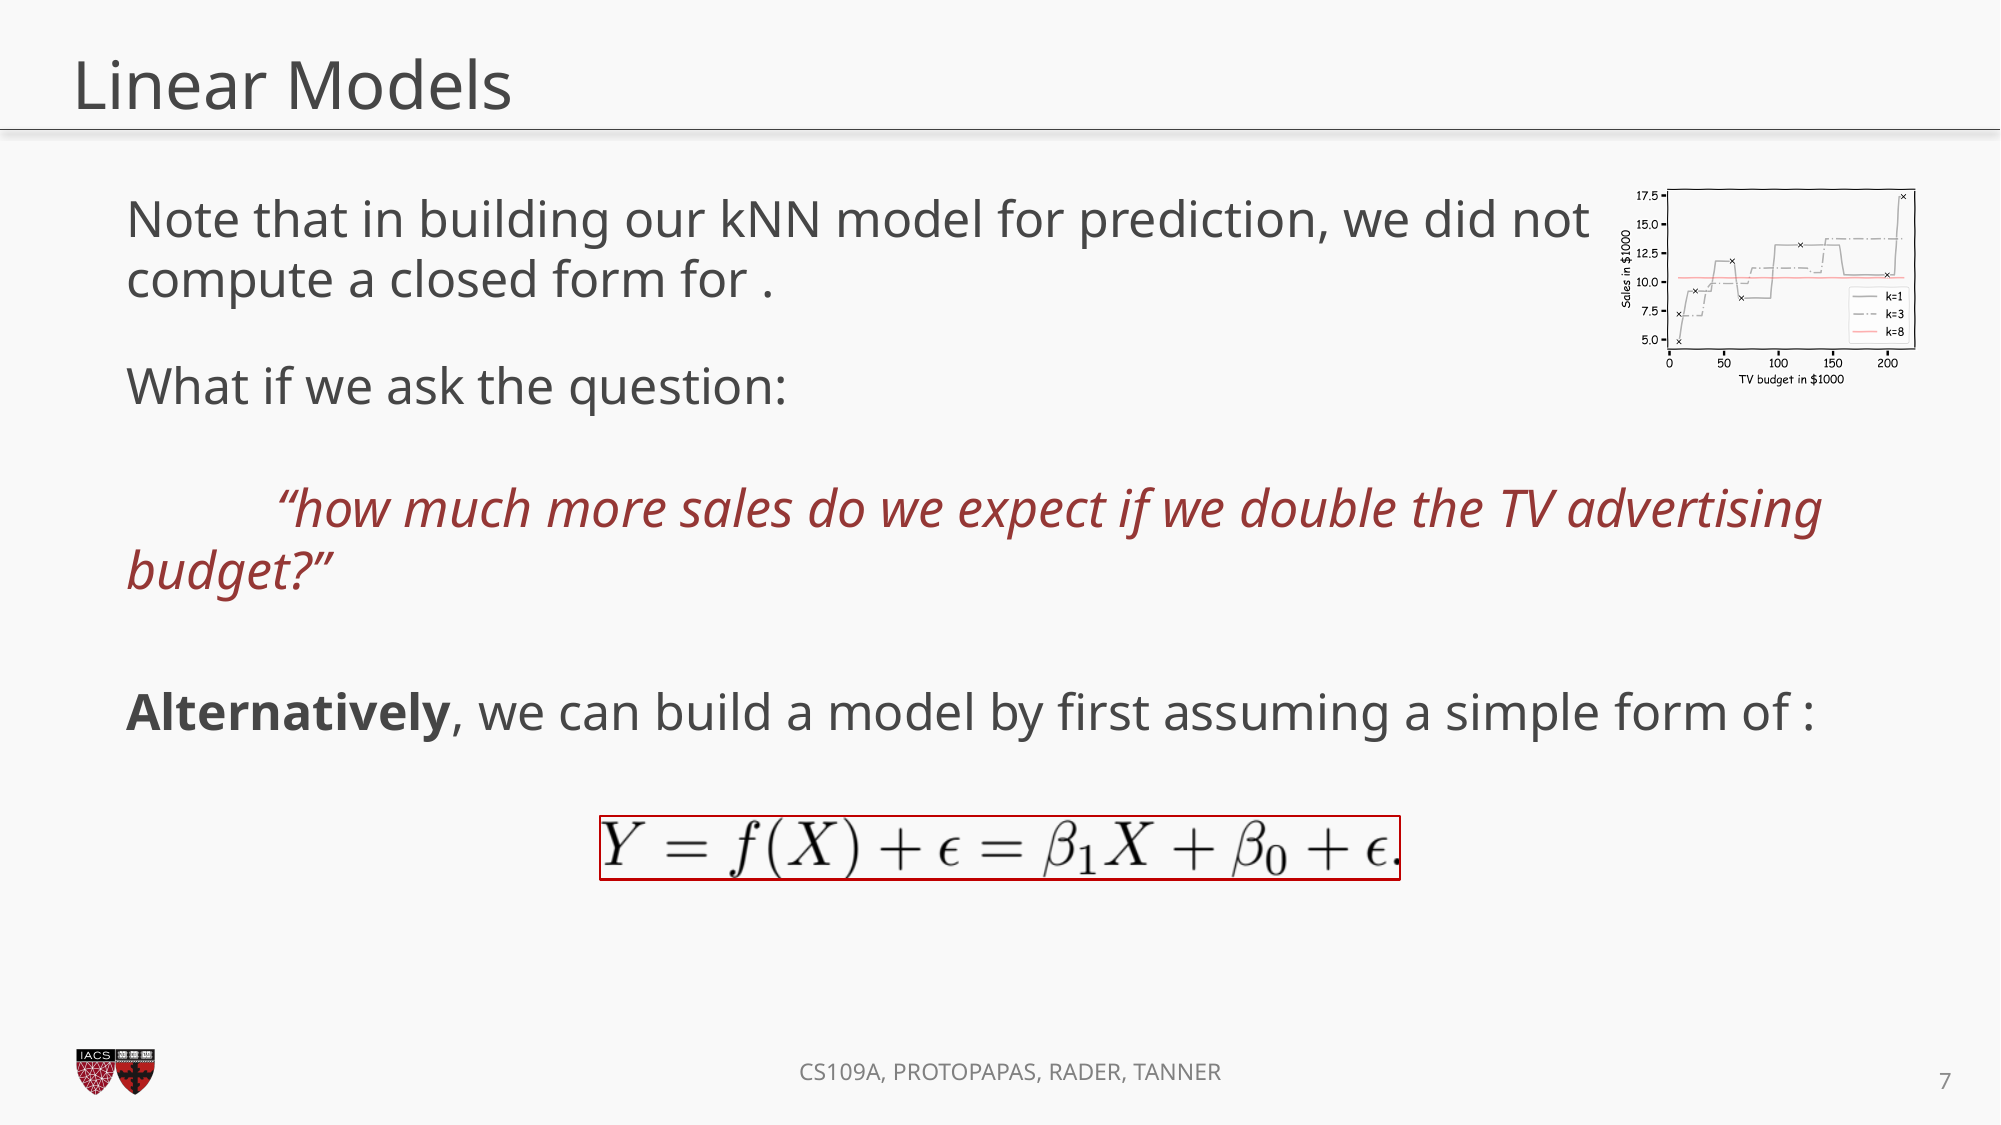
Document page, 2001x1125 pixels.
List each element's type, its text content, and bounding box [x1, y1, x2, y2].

picture [1597, 161, 1951, 397]
slide_number 6 [1500, 1050, 1967, 1110]
picture [75, 1049, 155, 1095]
title Linear Models [57, 35, 1943, 162]
picture [600, 816, 1400, 879]
